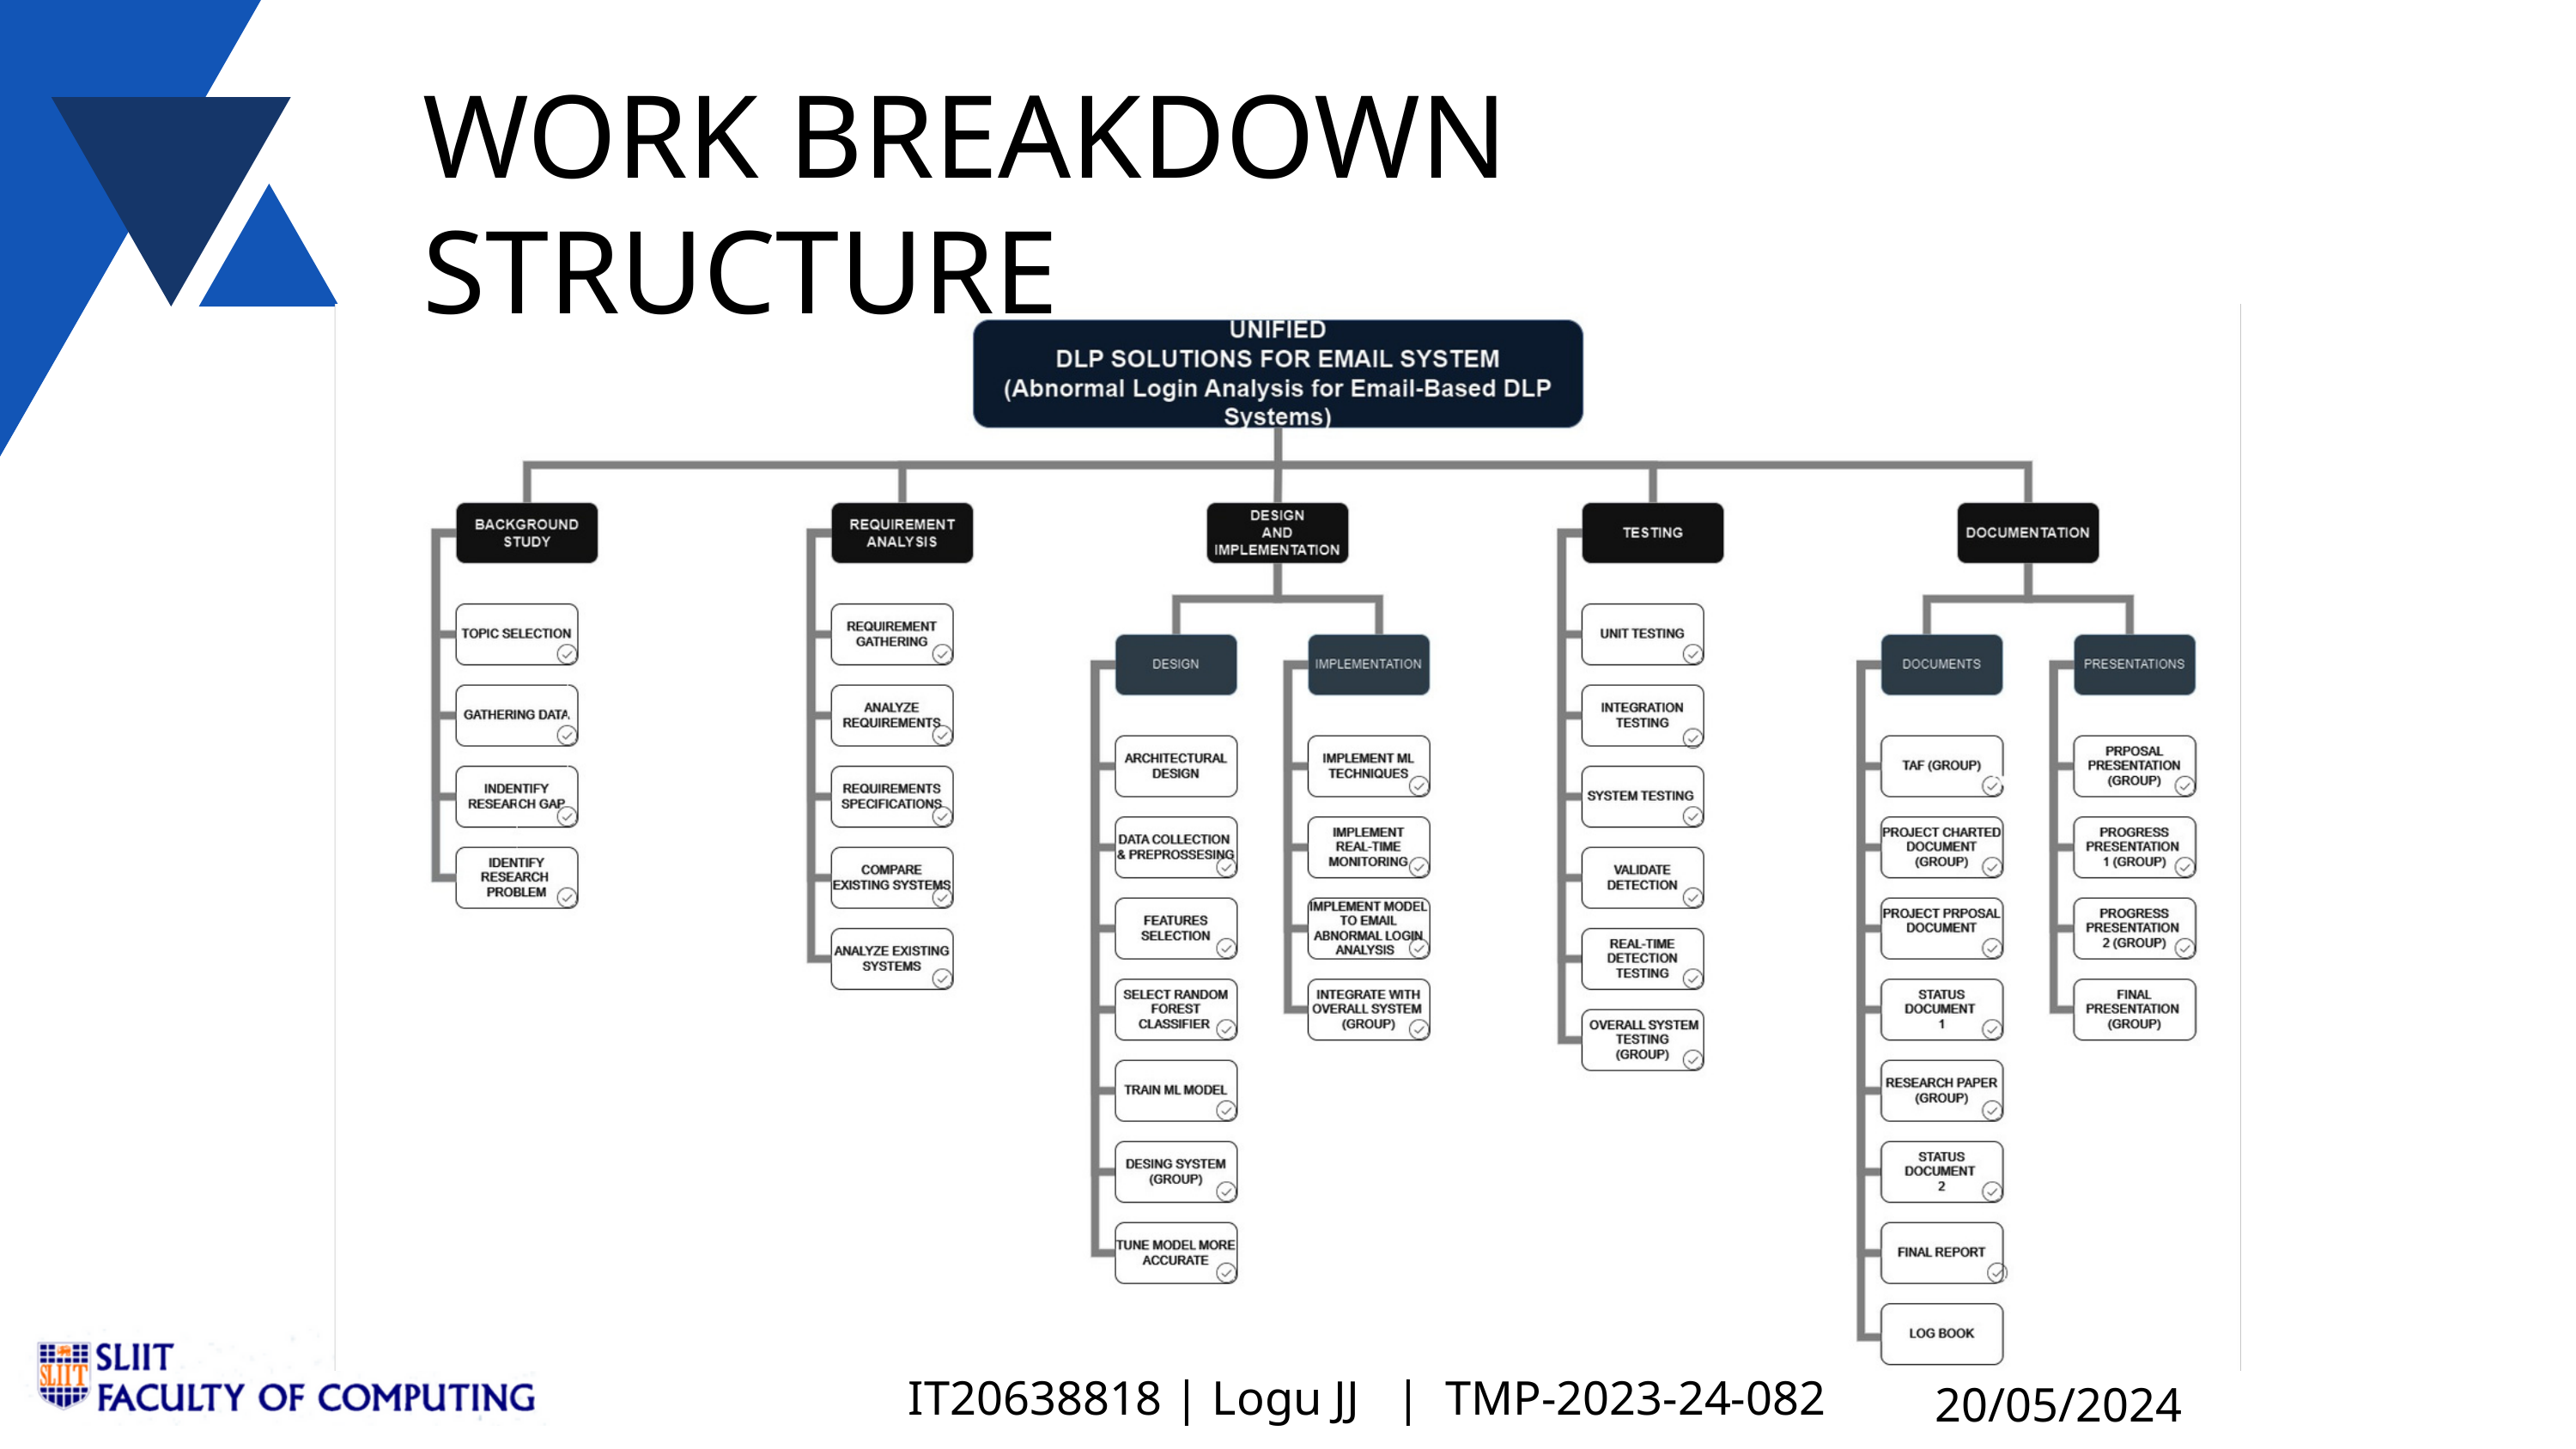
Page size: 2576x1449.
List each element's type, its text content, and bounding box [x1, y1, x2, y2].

text_box 20/05/2024 [1912, 1366, 2206, 1432]
text_box IT20638818 | Logu JJ | TMP-2023-24-082 [762, 1359, 1974, 1425]
text_box [334, 304, 2241, 1371]
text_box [51, 96, 291, 307]
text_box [198, 183, 340, 307]
text_box [18, 1319, 557, 1426]
text_box WORK BREAKDOWN STRUCTURE [422, 64, 2057, 474]
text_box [0, 0, 393, 521]
